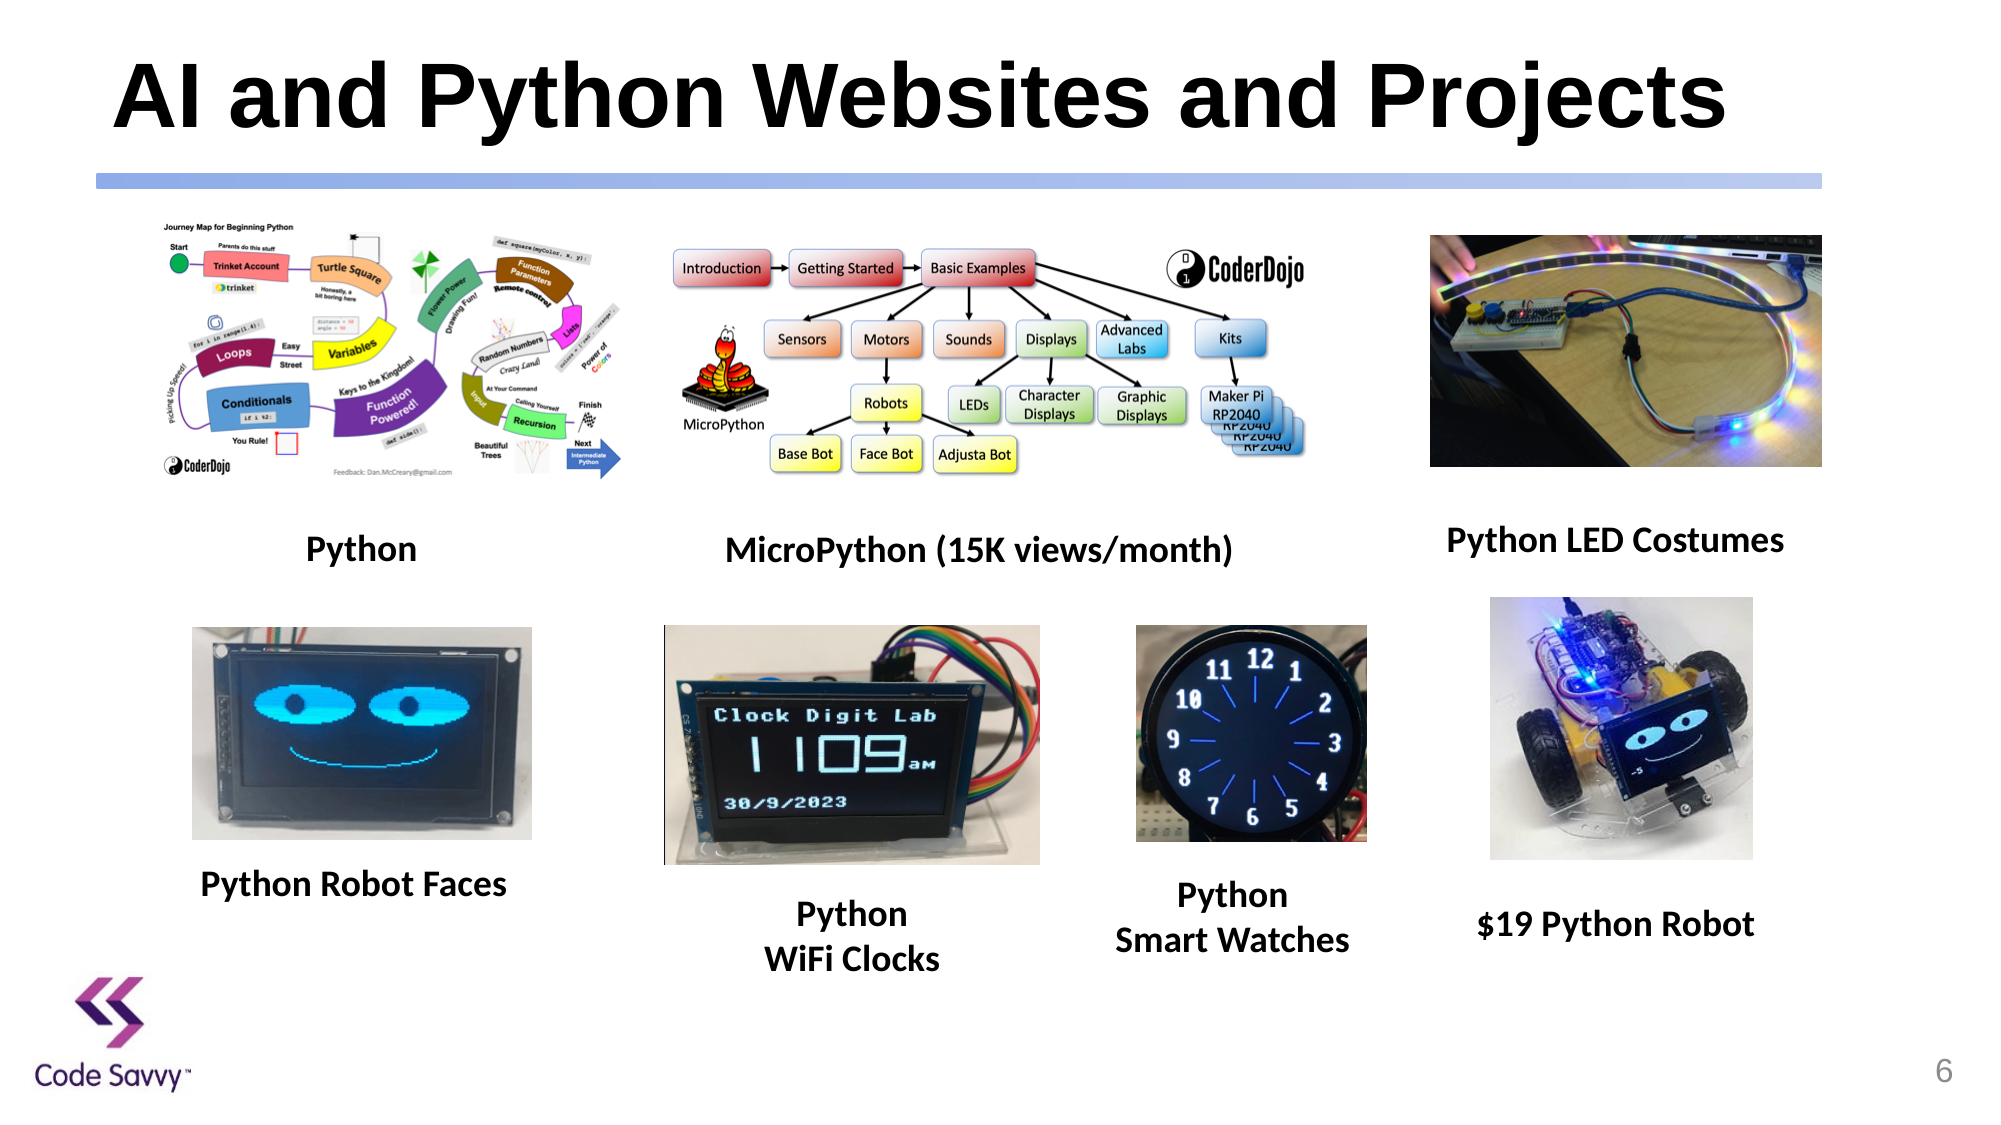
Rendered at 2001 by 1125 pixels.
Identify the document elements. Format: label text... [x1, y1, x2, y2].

text_box Python Smart Watches [1100, 862, 1366, 967]
text_box Python [291, 516, 433, 577]
slide_number 6 [1518, 1039, 1969, 1099]
picture [31, 971, 196, 1096]
text_box Python LED Costumes [1431, 507, 1800, 568]
picture [1490, 597, 1753, 860]
text_box $19 Python Robot [1461, 891, 1771, 952]
picture [664, 241, 1314, 482]
text_box MicroPython (15K views/month) [710, 517, 1250, 578]
picture [156, 219, 623, 482]
picture [1430, 235, 1822, 467]
picture [1136, 625, 1367, 842]
title AI and Python Websites and Projects [96, 26, 1822, 169]
text_box Python WiFi Clocks [749, 881, 955, 987]
picture [192, 627, 532, 840]
text_box Python Robot Faces [185, 851, 523, 911]
picture [664, 625, 1040, 866]
